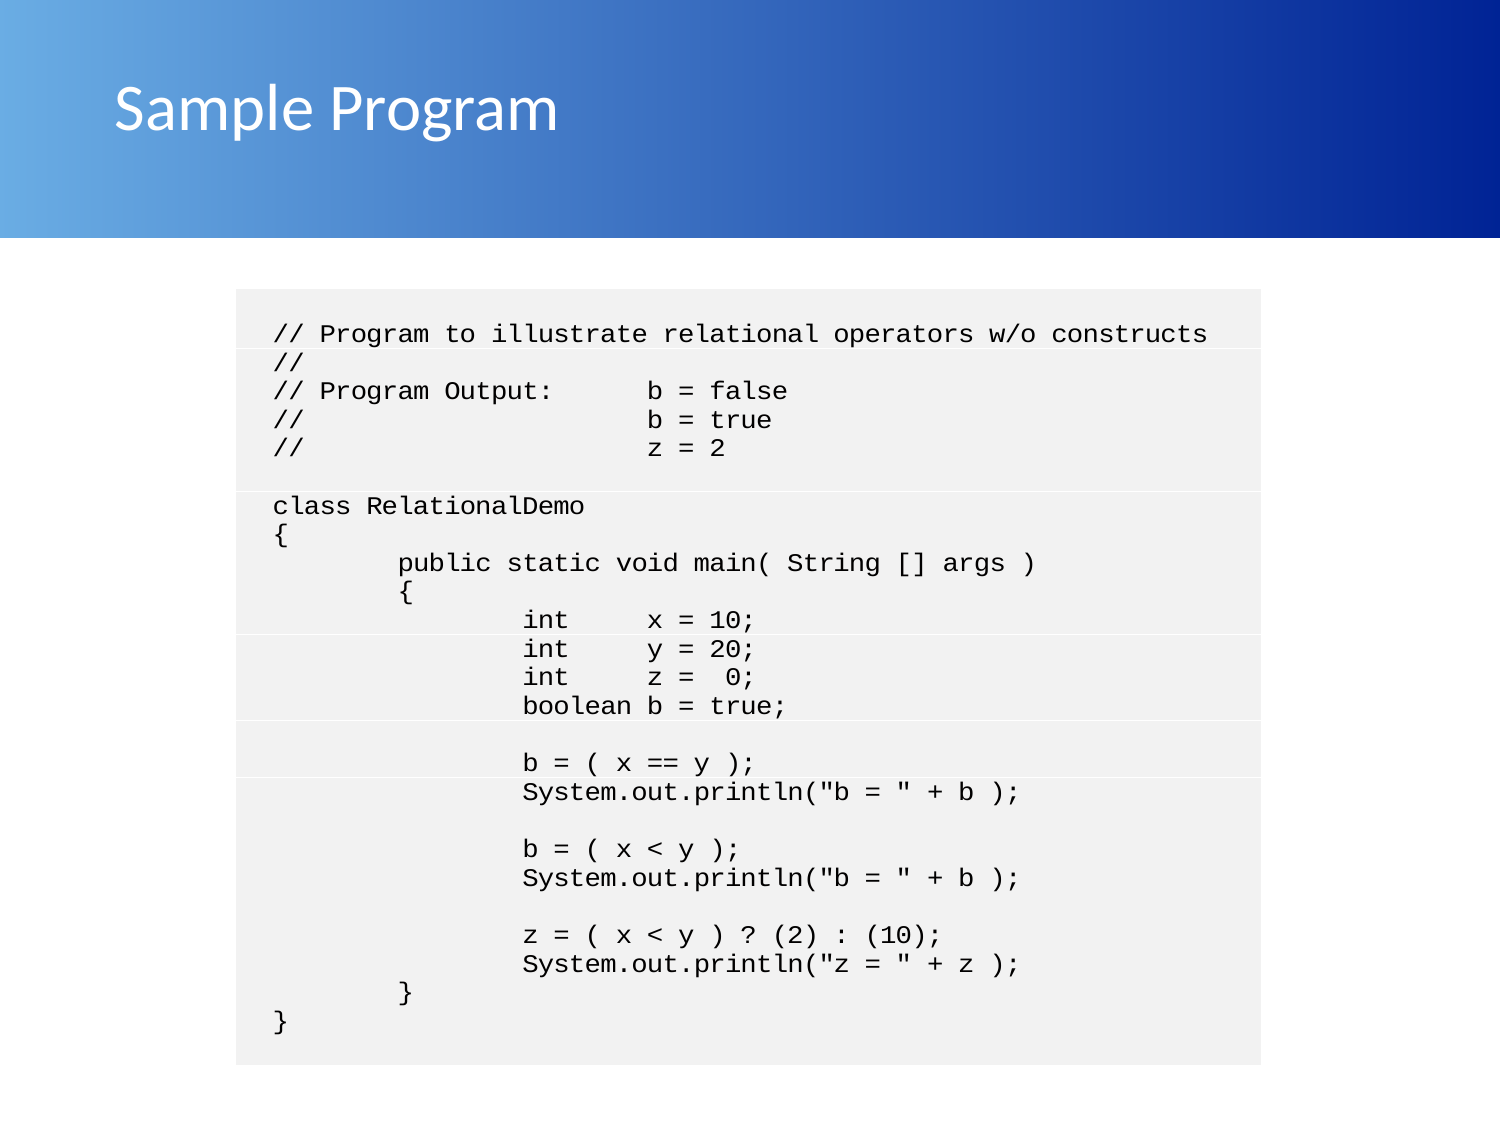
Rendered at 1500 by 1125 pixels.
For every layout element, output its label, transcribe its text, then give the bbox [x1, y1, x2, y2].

title Sample Program [99, 57, 1450, 150]
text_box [87, 285, 1263, 1068]
